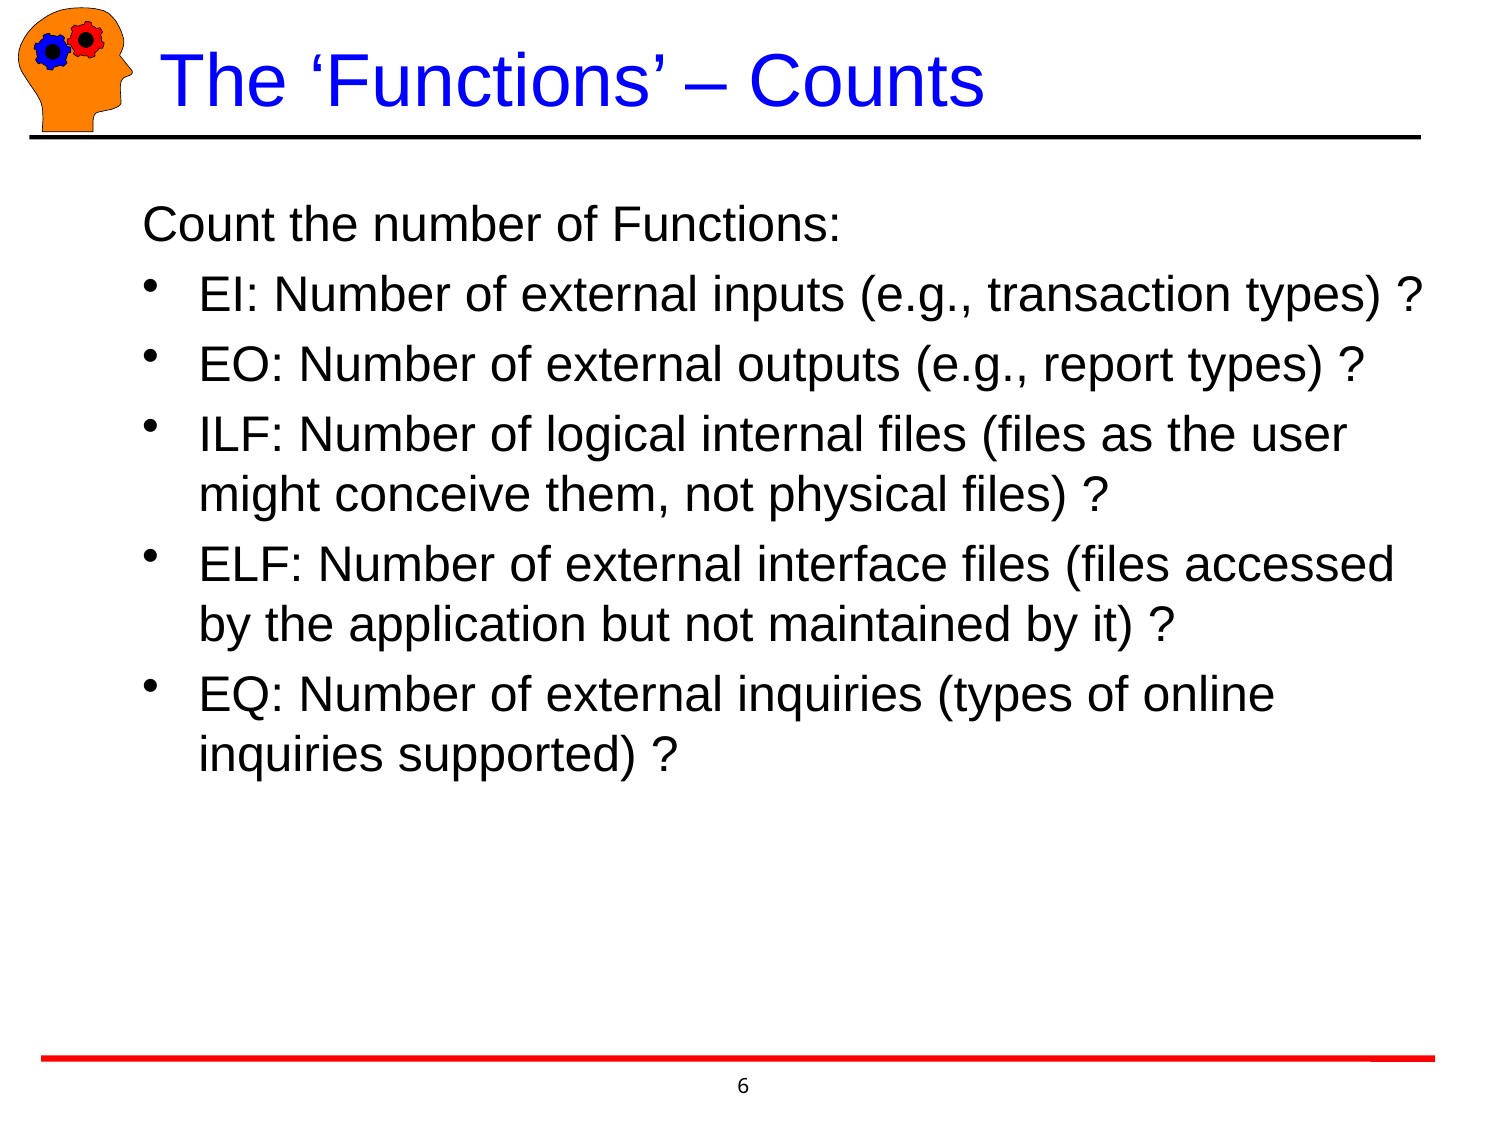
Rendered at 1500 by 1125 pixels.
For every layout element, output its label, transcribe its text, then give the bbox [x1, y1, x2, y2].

title The ‘Functions’ – Counts [158, 30, 1424, 122]
list Count the number of Functions: EI: Number of external inputs (e.g., transaction types) ? EO: Number of external outputs (e.g., report types) ? ILF: Number of logical internal files (files as the user might conceive them, not physical files) ? ELF: Number of external interface files (files accessed by the application but not maintained by it) ? EQ: Number of external inquiries (types of online inquiries supported) ? [135, 184, 1433, 1012]
